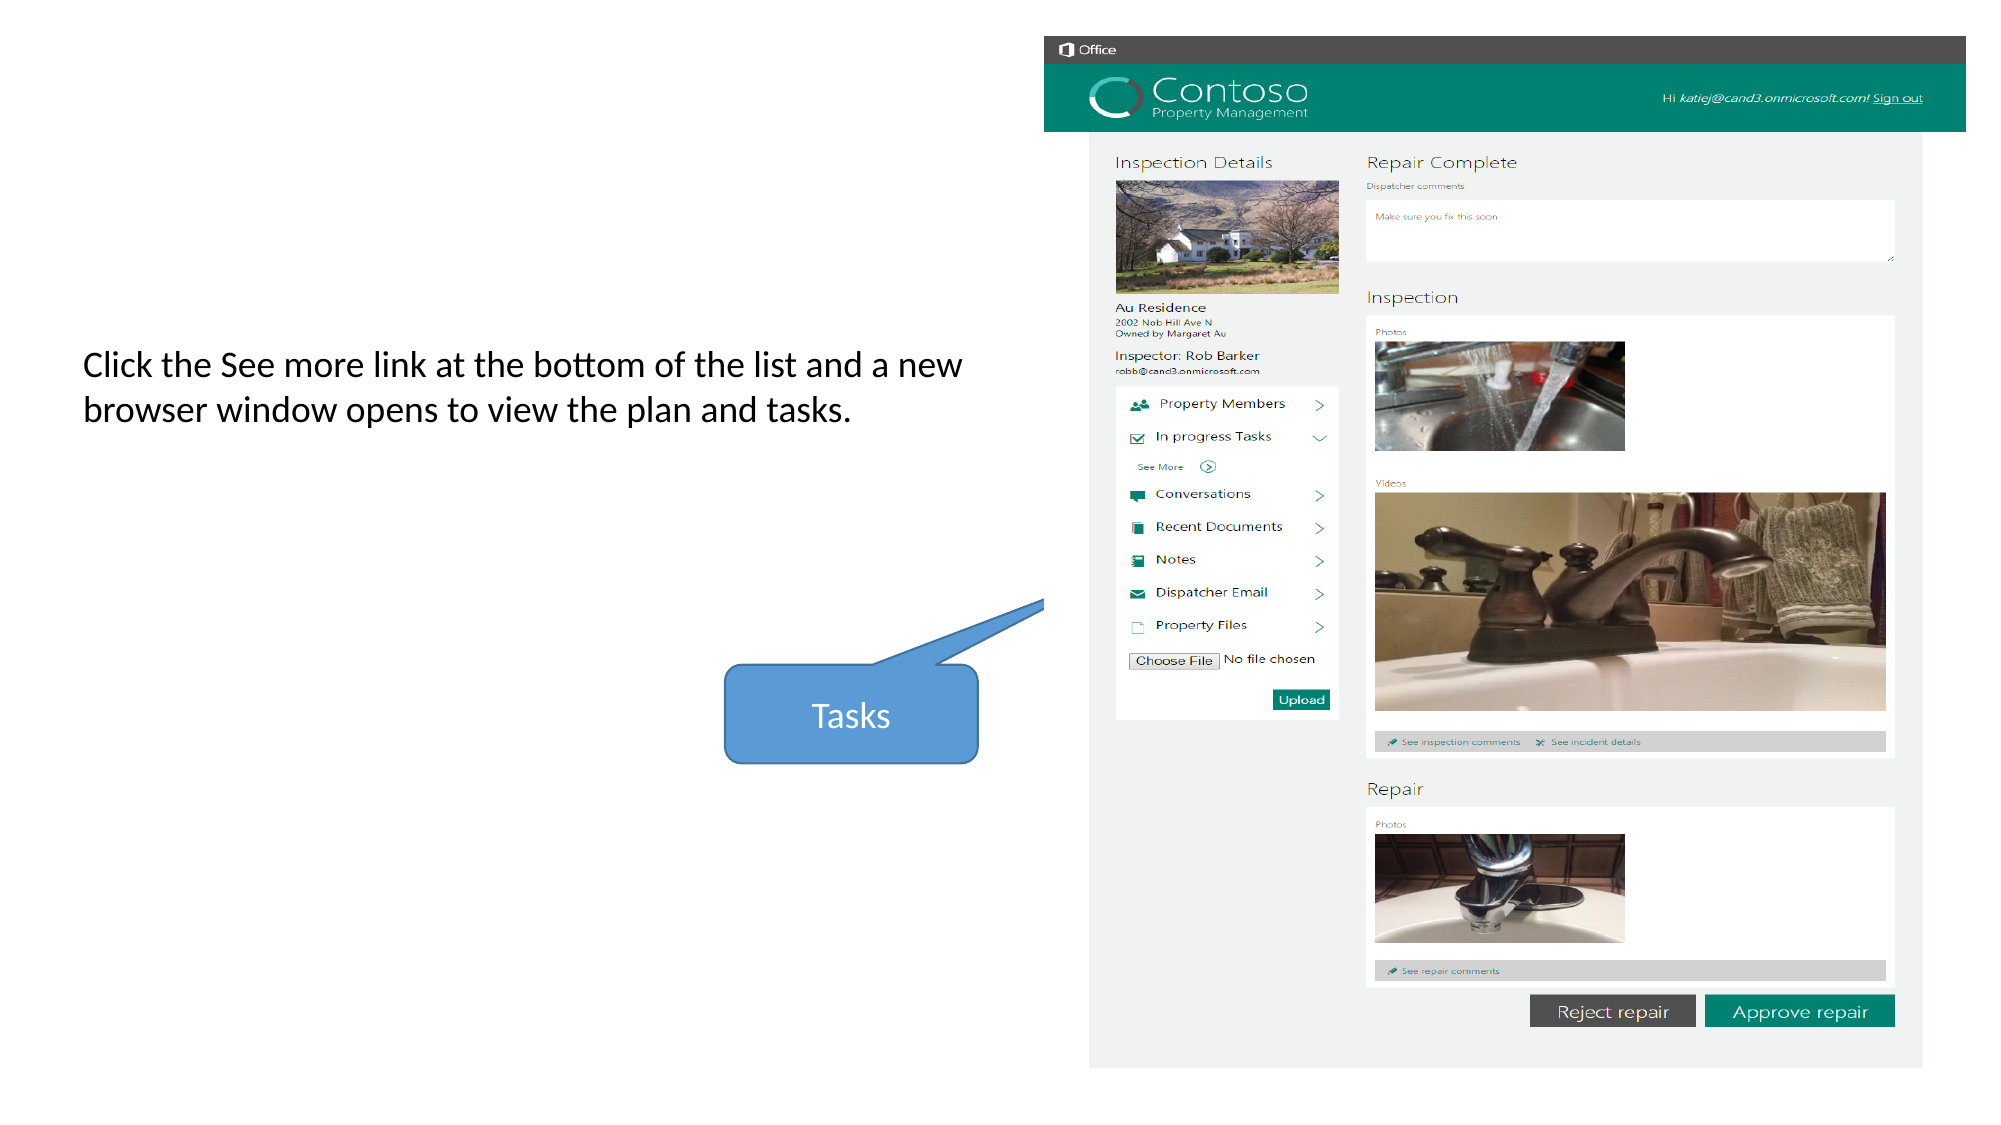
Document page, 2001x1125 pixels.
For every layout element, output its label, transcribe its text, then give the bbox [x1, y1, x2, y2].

text_box Click the See more link at the bottom of the list and a new browser window opens to view the plan and tasks. [68, 332, 1044, 438]
text_box Tasks [723, 598, 1044, 765]
picture [1044, 36, 1966, 1068]
